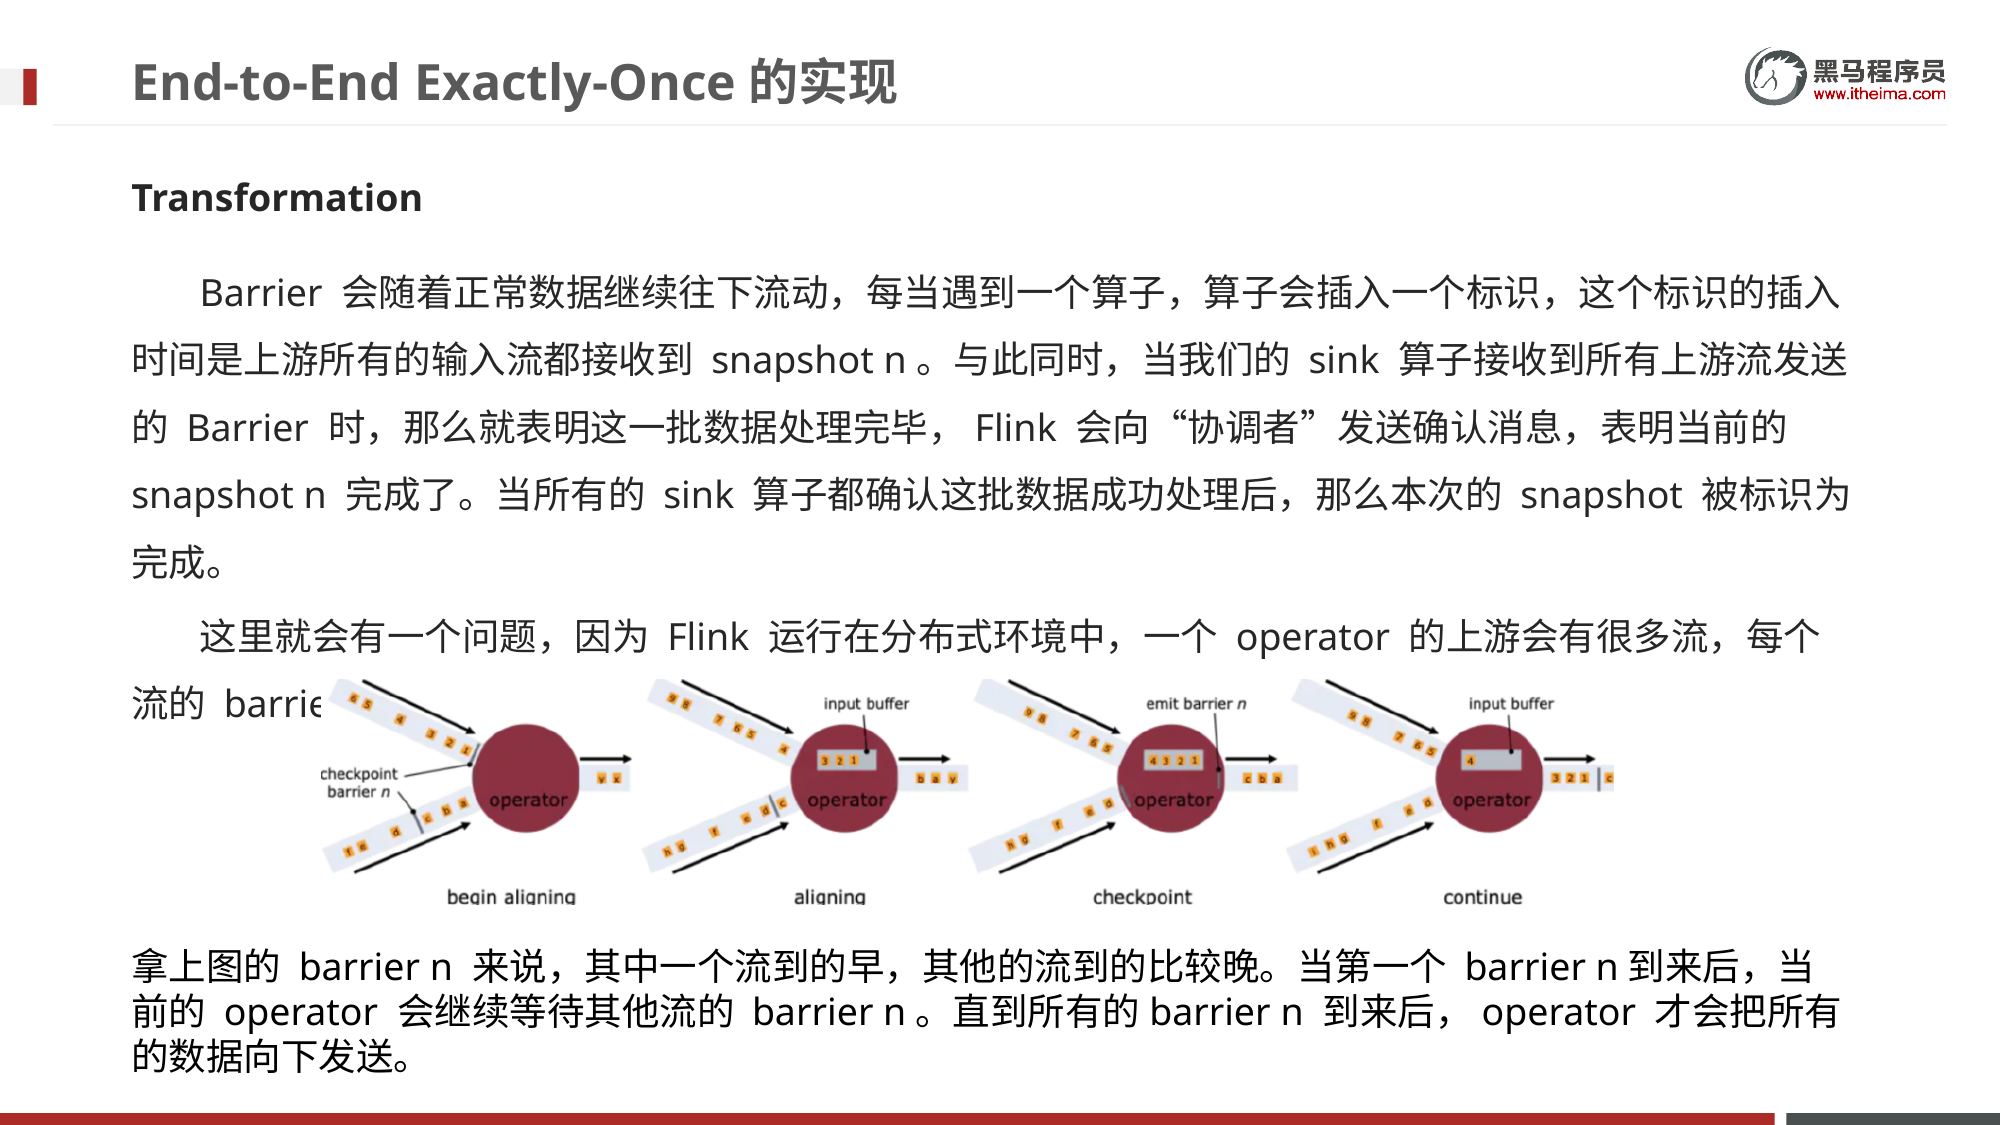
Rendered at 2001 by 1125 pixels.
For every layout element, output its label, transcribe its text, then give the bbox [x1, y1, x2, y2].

list Transformation [116, 154, 1872, 239]
text_box 拿上图的 barrier n 来说，其中一个流到的早，其他的流到的比较晚。当第一个 barrier n到来后，当前的 operator 会继续等待其他流的 barrier n。直到所有的barrier n 到来后，operator 才会把所有的数据向下发送。 [116, 935, 1861, 1085]
list Barrier 会随着正常数据继续往下流动，每当遇到一个算子，算子会插入一个标识，这个标识的插入时间是上游所有的输入流都接收到 snapshot n。与此同时，当我们的 sink 算子接收到所有上游流发送的 Barrier 时，那么就表明这一批数据处理完毕，Flink 会向“协调者”发送确认消息，表明当前的 snapshot n 完成了。当所有的 sink 算子都确认这批数据成功处理后，那么本次的 snapshot 被标识为完成。 这里就会有一个问题，因为 Flink 运行在分布式环境中，一个 operator 的上游会有很多流，每个流的 barrier n 到达的时间不一致怎么办？这里 Flink 采取的措施是：快流等慢流。 [116, 239, 1872, 677]
picture [1744, 46, 1946, 106]
picture [321, 679, 1614, 906]
title End-to-End Exactly-Once的实现 [116, 38, 1556, 124]
